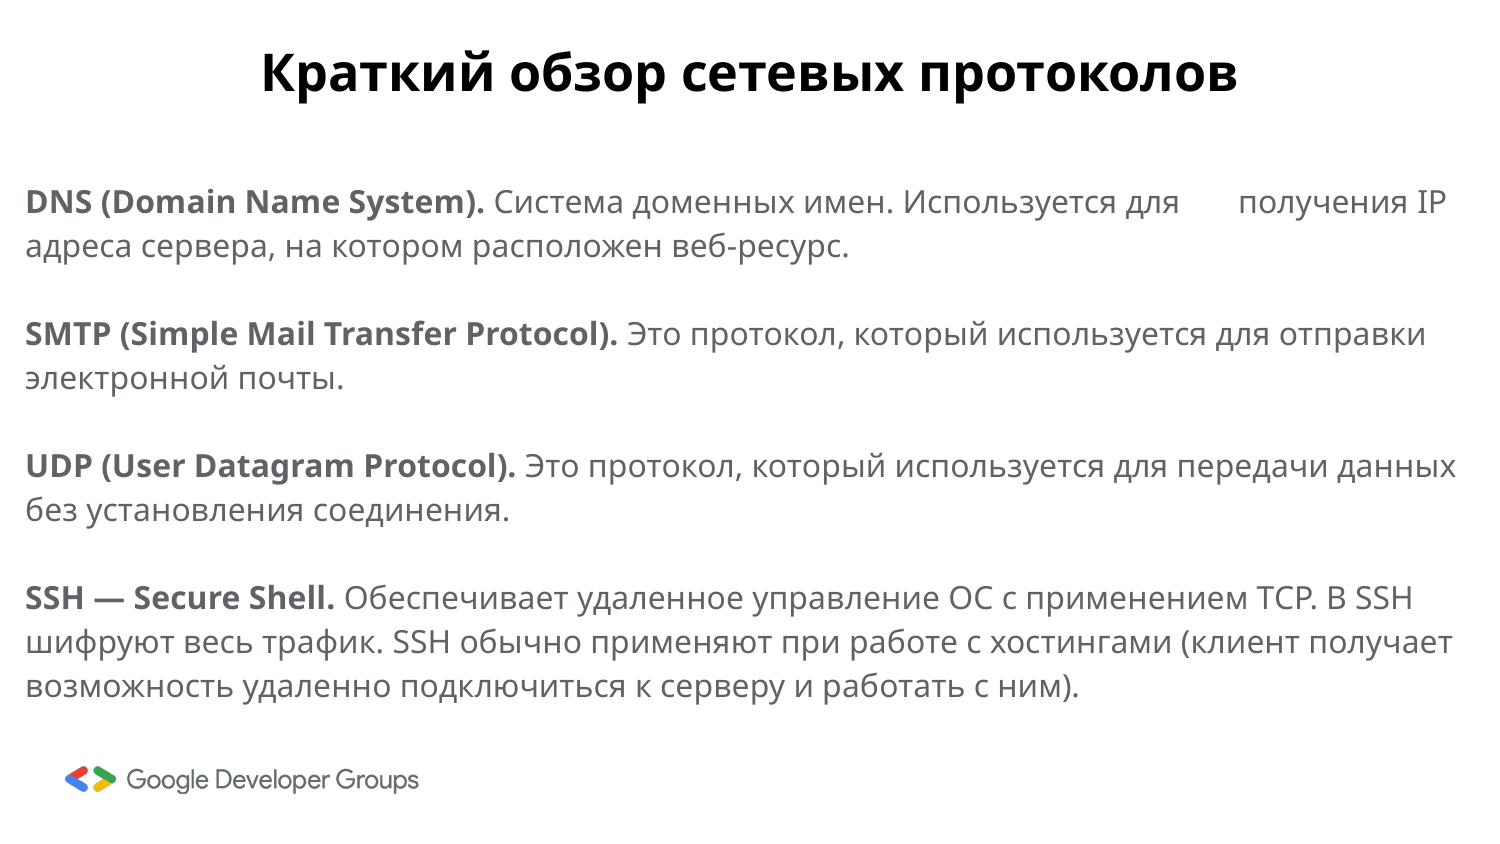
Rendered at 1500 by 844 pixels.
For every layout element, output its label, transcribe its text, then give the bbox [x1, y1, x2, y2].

title Краткий обзор сетевых протоколов [51, 24, 1449, 119]
list DNS (Domain Name System). Система доменных имен. Используется для получения IP адреса сервера, на котором расположен веб-ресурс. SMTP (Simple Mail Transfer Protocol). Это протокол, который используется для отправки электронной почты. UDP (User Datagram Protocol). Это протокол, который используется для передачи данных без установления соединения. SSH — Secure Shell. Обеспечивает удаленное управление ОС с применением TCP. В SSH шифруют весь трафик. SSH обычно применяют при работе с хостингами (клиент получает возможность удаленно подключиться к серверу и работать с ним). [0, 161, 1500, 722]
picture [64, 766, 419, 794]
